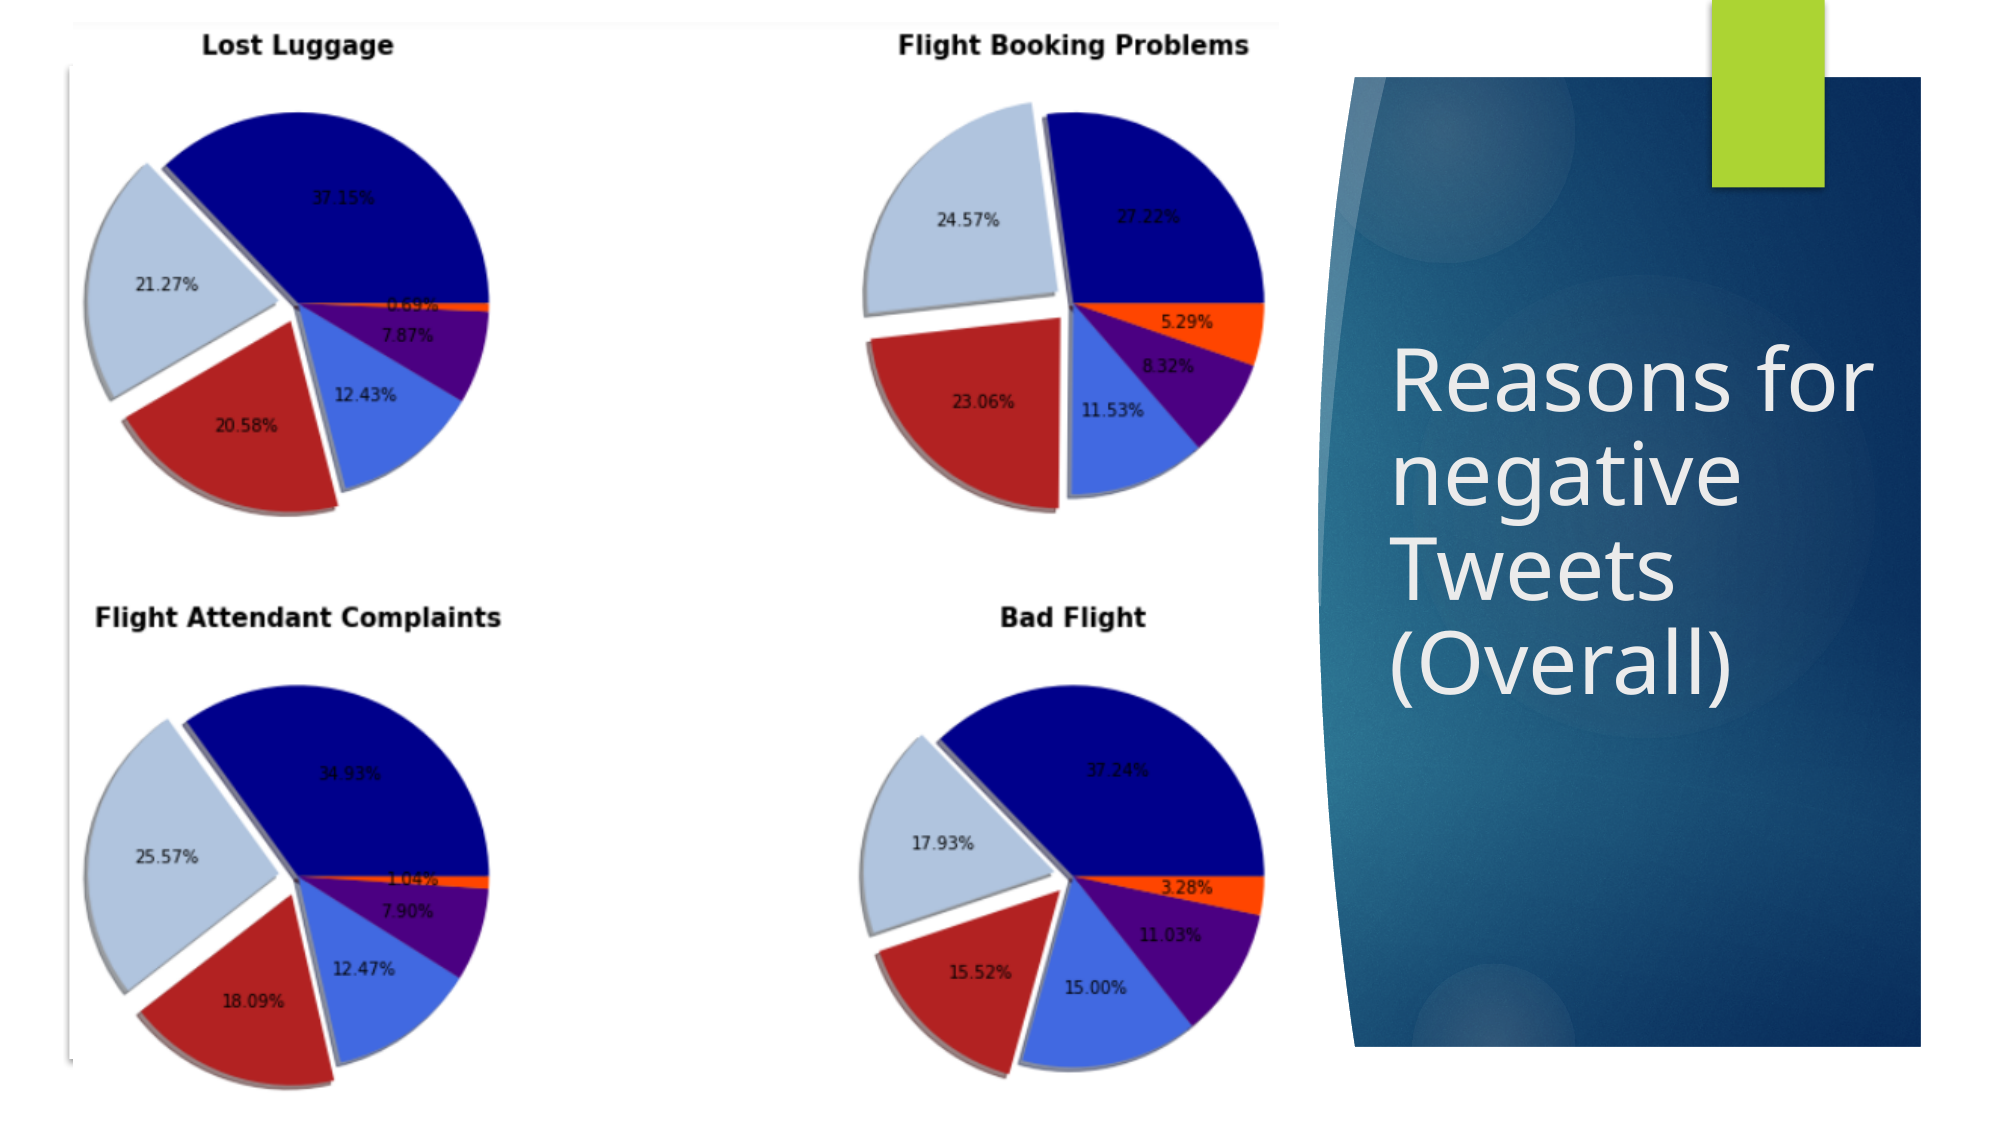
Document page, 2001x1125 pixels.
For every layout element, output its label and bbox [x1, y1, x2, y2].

picture [73, 22, 1279, 1125]
text_box [0, 0, 2000, 1125]
text_box [1283, 64, 1367, 1060]
